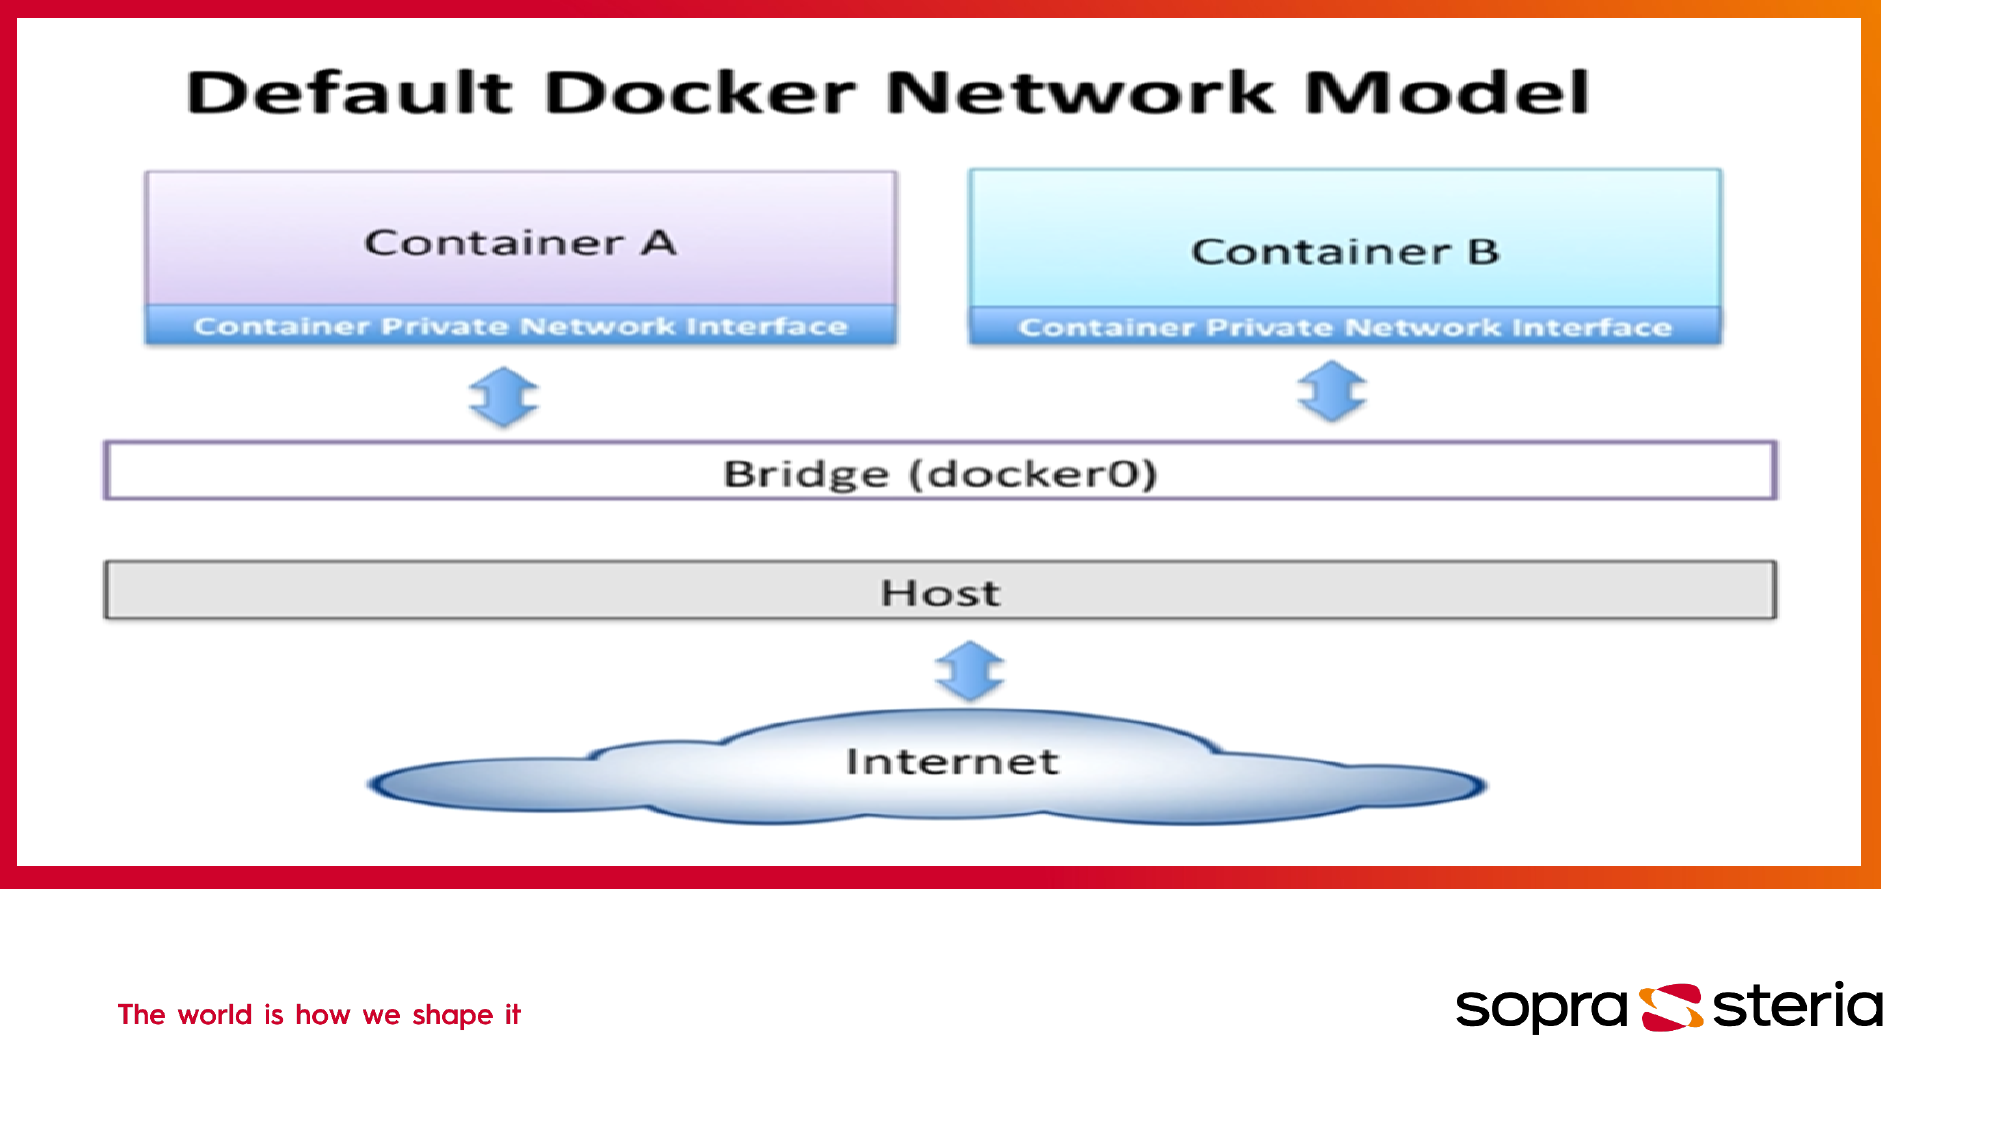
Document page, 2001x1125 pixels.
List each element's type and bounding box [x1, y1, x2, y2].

picture [100, 987, 545, 1049]
picture [1423, 946, 1915, 1069]
picture [0, 0, 1881, 889]
